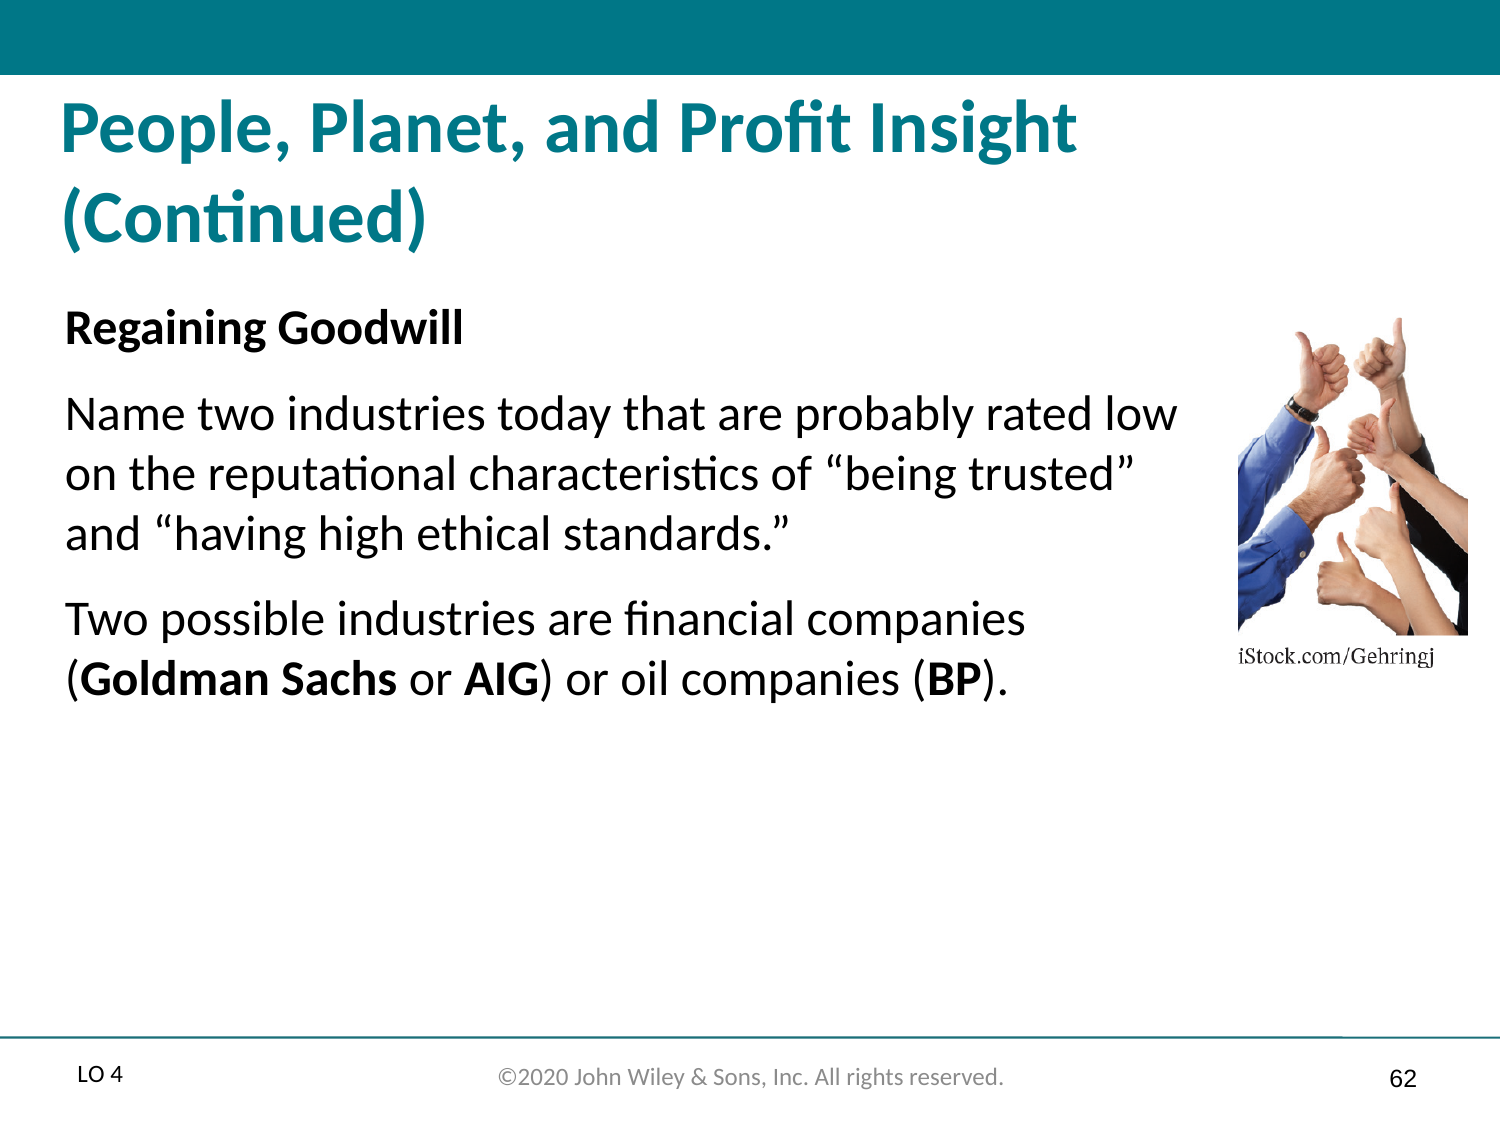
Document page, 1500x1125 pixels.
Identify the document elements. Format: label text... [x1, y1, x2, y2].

list L O 4 [62, 1053, 155, 1099]
list Regaining Goodwill Name two industries today that are probably rated low on the reputational characteristics of “being trusted” and “having high ethical standards.” Two possible industries are financial companies (Goldman Sachs or AIG) or oil companies (BP). [50, 287, 1199, 1007]
picture [1199, 286, 1492, 672]
title People, Planet, and Profit Insight (Continued) [45, 69, 1447, 230]
